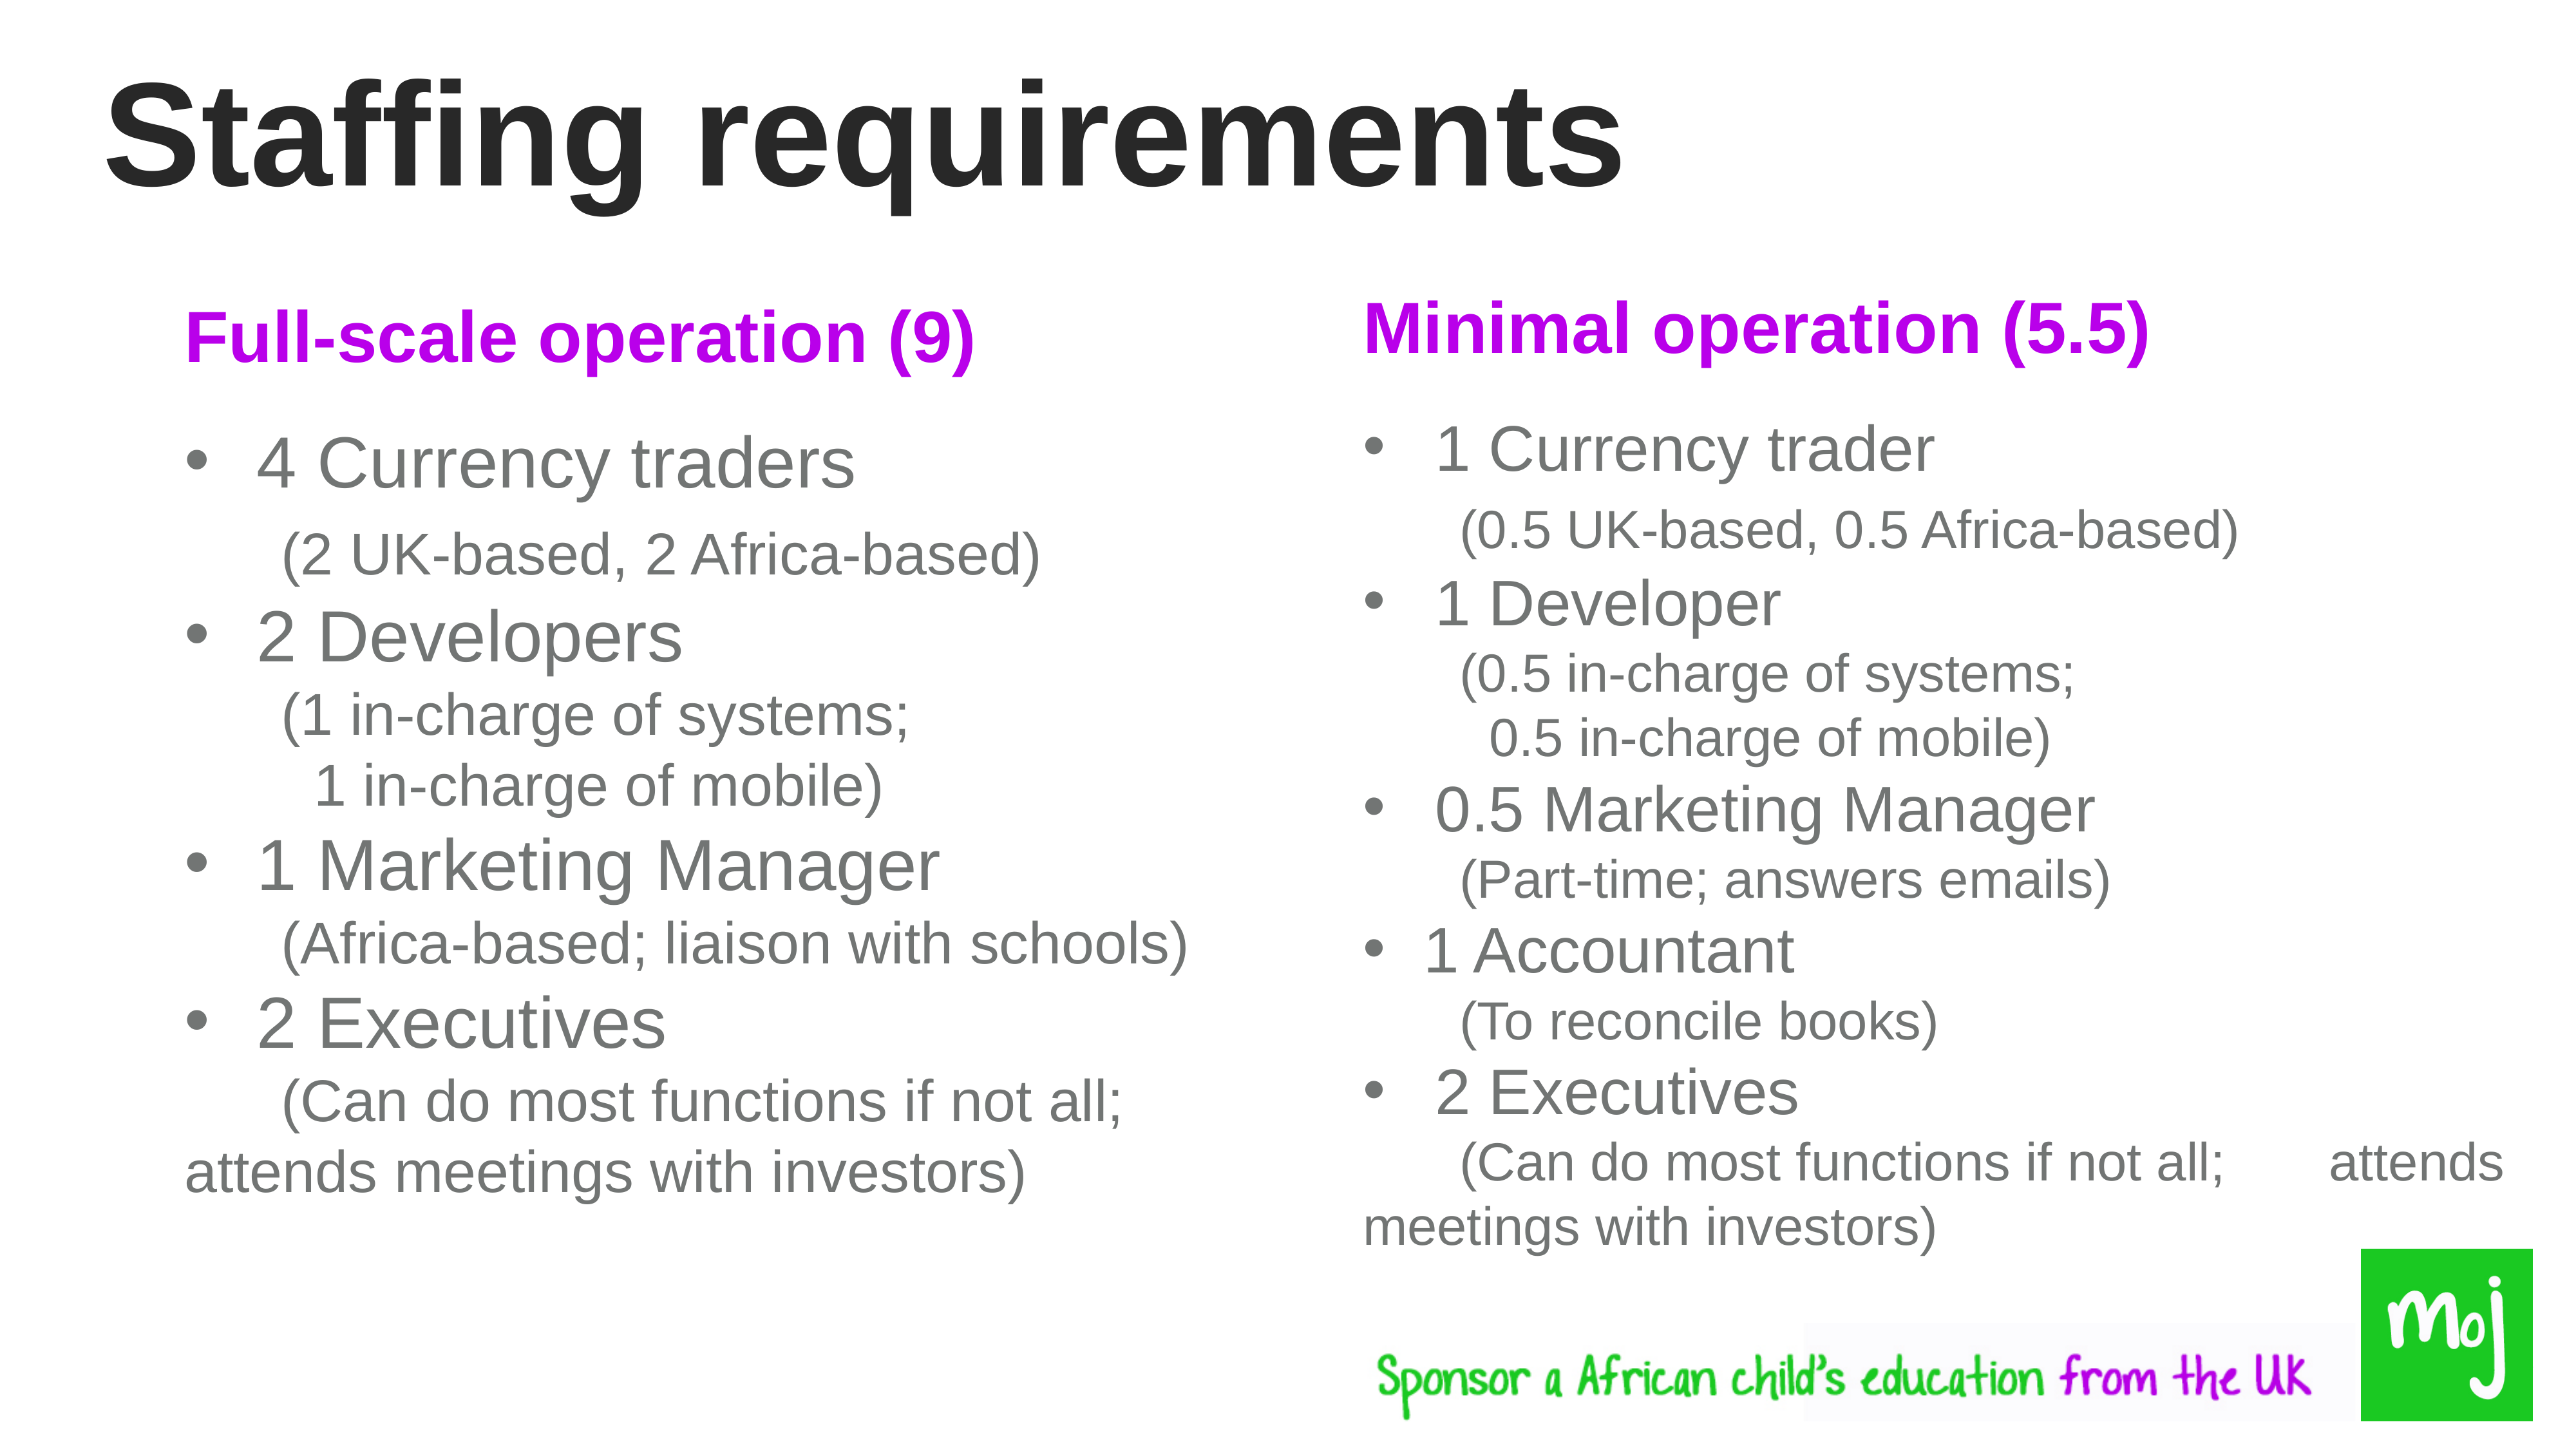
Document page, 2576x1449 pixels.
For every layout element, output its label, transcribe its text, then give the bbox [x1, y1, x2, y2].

picture [1363, 1323, 2356, 1421]
text_box Minimal operation (5.5) 1 Currency trader (0.5 UK-based, 0.5 Africa-based) 1 Developer (0.5 in-charge of systems; 0.5 in-charge of mobile) 0.5 Marketing Manager (Part-time; answers emails) 1 Accountant (To reconcile books) 2 Executives (Can do most functions if not all; attends meetings with investors) [1358, 277, 2537, 1293]
list Full-scale operation (9) 4 Currency traders (2 UK-based, 2 Africa-based) 2 Developers (1 in-charge of systems; 1 in-charge of mobile) 1 Marketing Manager (Africa-based; liaison with schools) 2 Executives (Can do most functions if not all; attends meetings with investors) [180, 285, 1302, 1302]
title Staffing requirements [99, 54, 1841, 285]
picture [2361, 1293, 2533, 1421]
